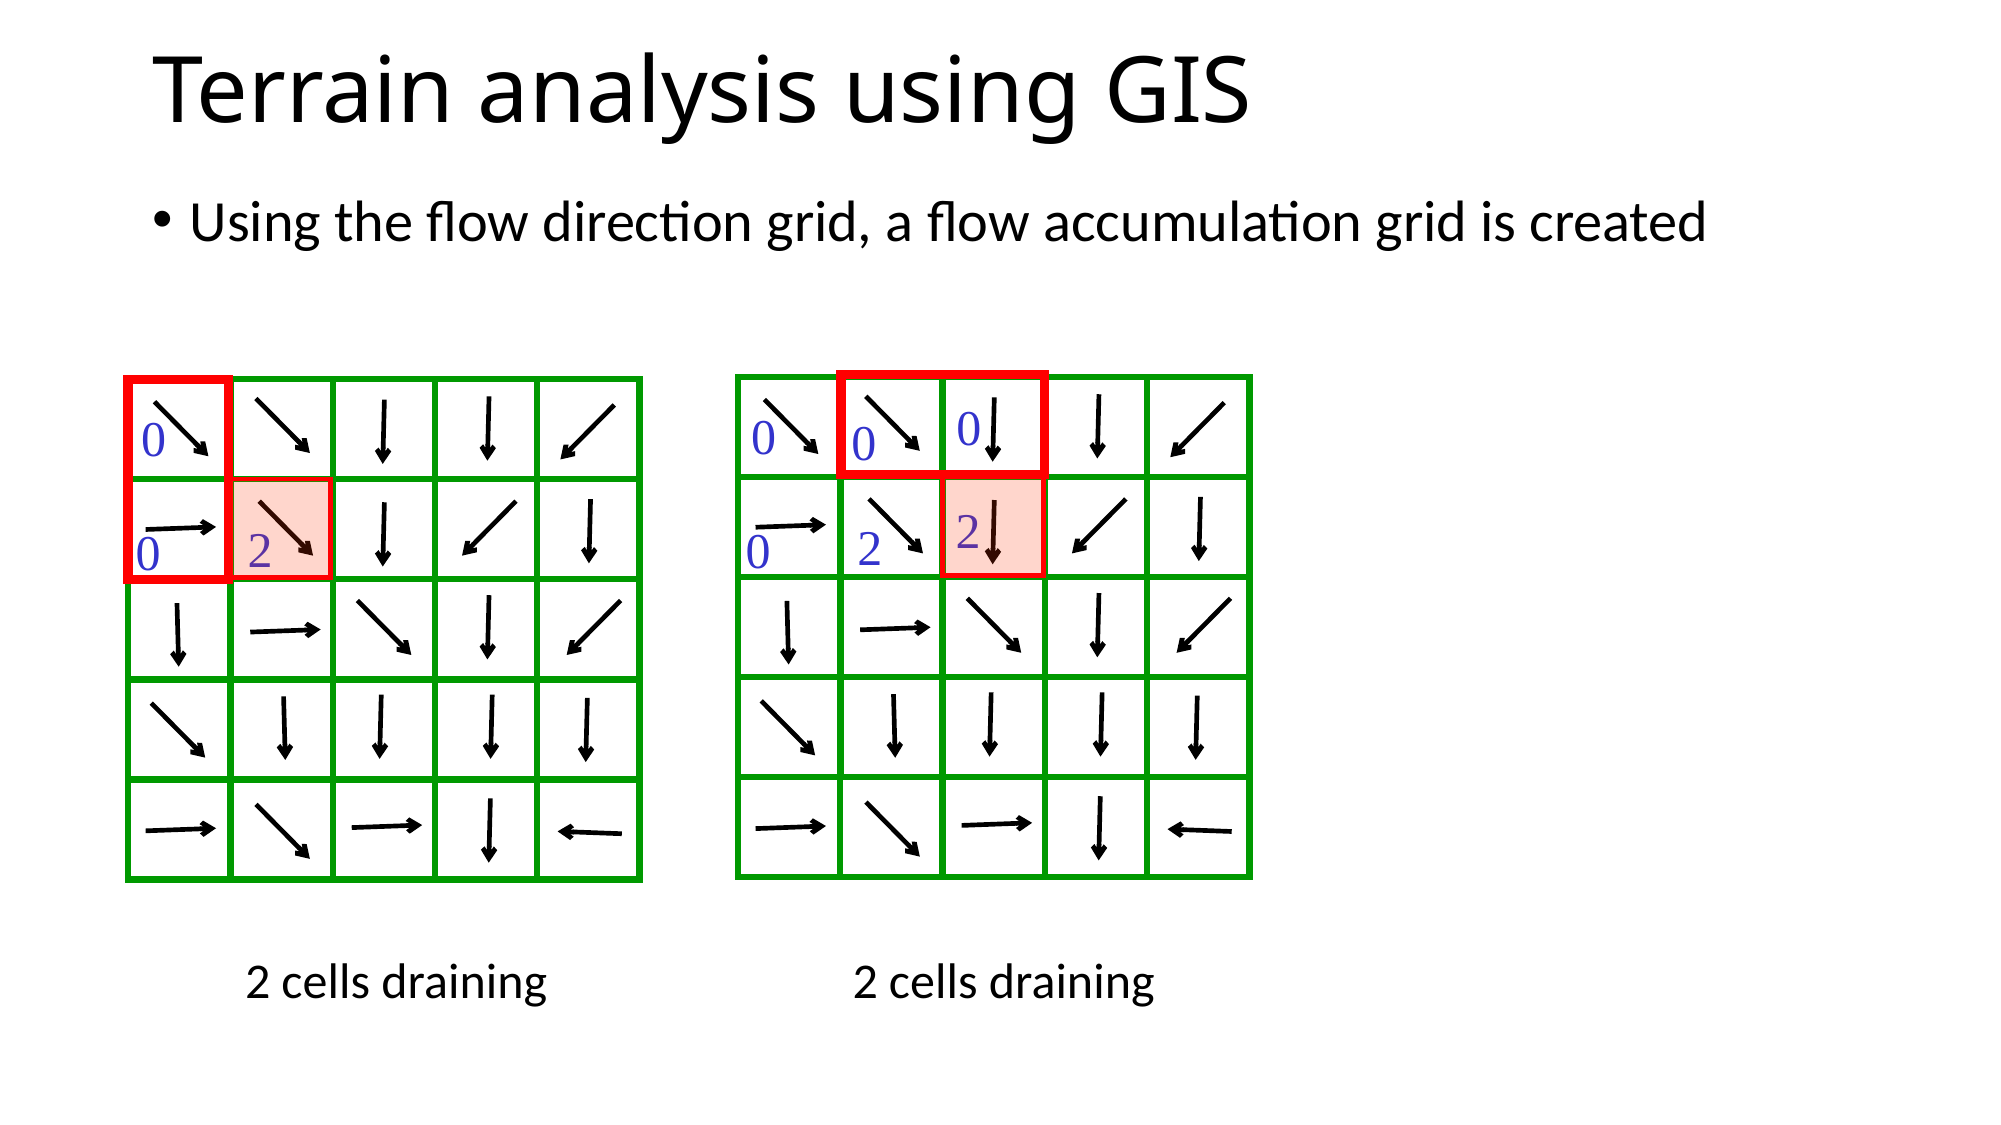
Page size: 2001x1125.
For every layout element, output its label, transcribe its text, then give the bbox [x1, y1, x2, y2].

text_box 2 cells draining [837, 941, 1170, 1017]
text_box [120, 379, 640, 880]
title Terrain analysis using GIS [137, 3, 1863, 184]
list Using the flow direction grid, a flow accumulation grid is created [137, 183, 1840, 322]
text_box 2 cells draining [230, 941, 563, 1017]
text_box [730, 374, 1250, 878]
